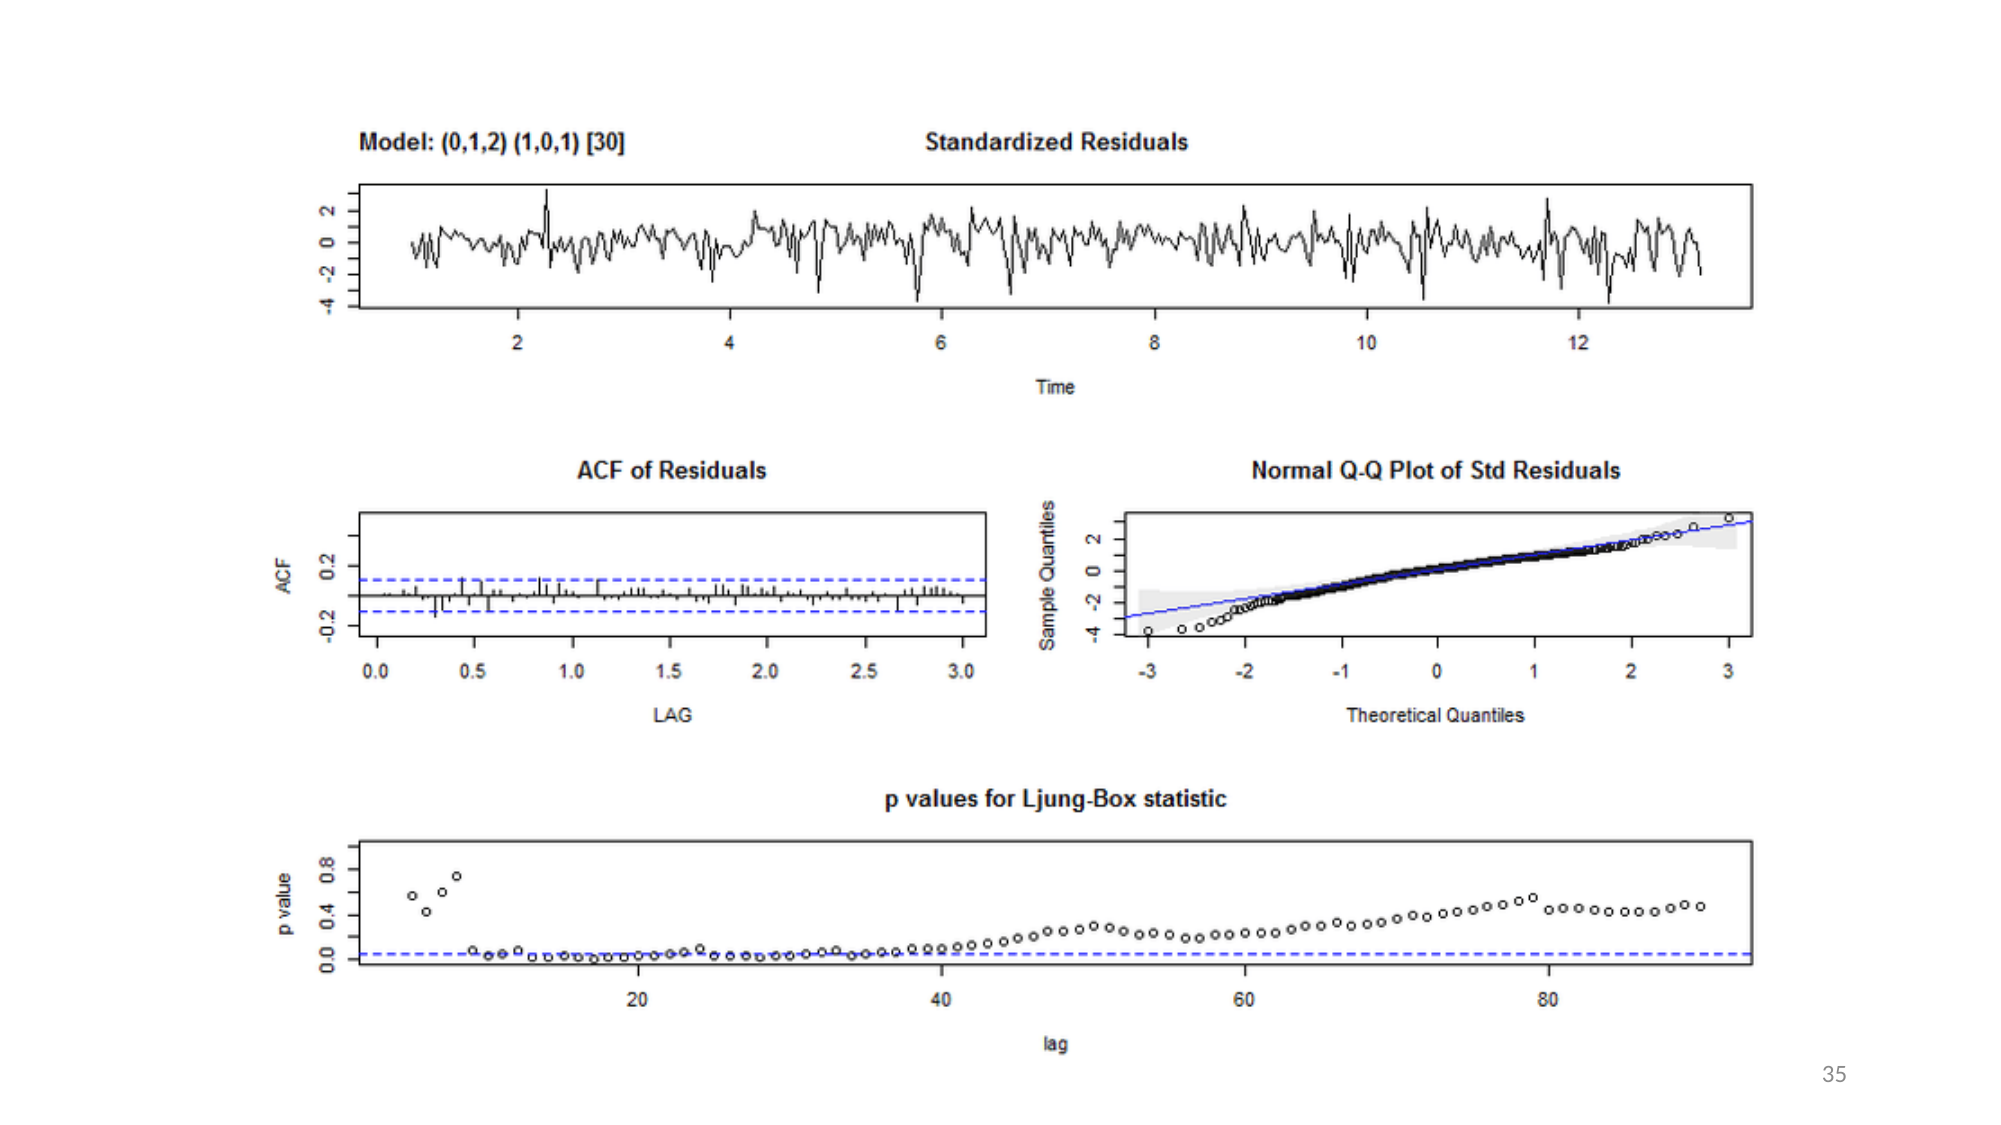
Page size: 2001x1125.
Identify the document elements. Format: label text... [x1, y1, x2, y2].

slide_number 35 [1412, 1042, 1863, 1103]
picture [269, 94, 1799, 1079]
